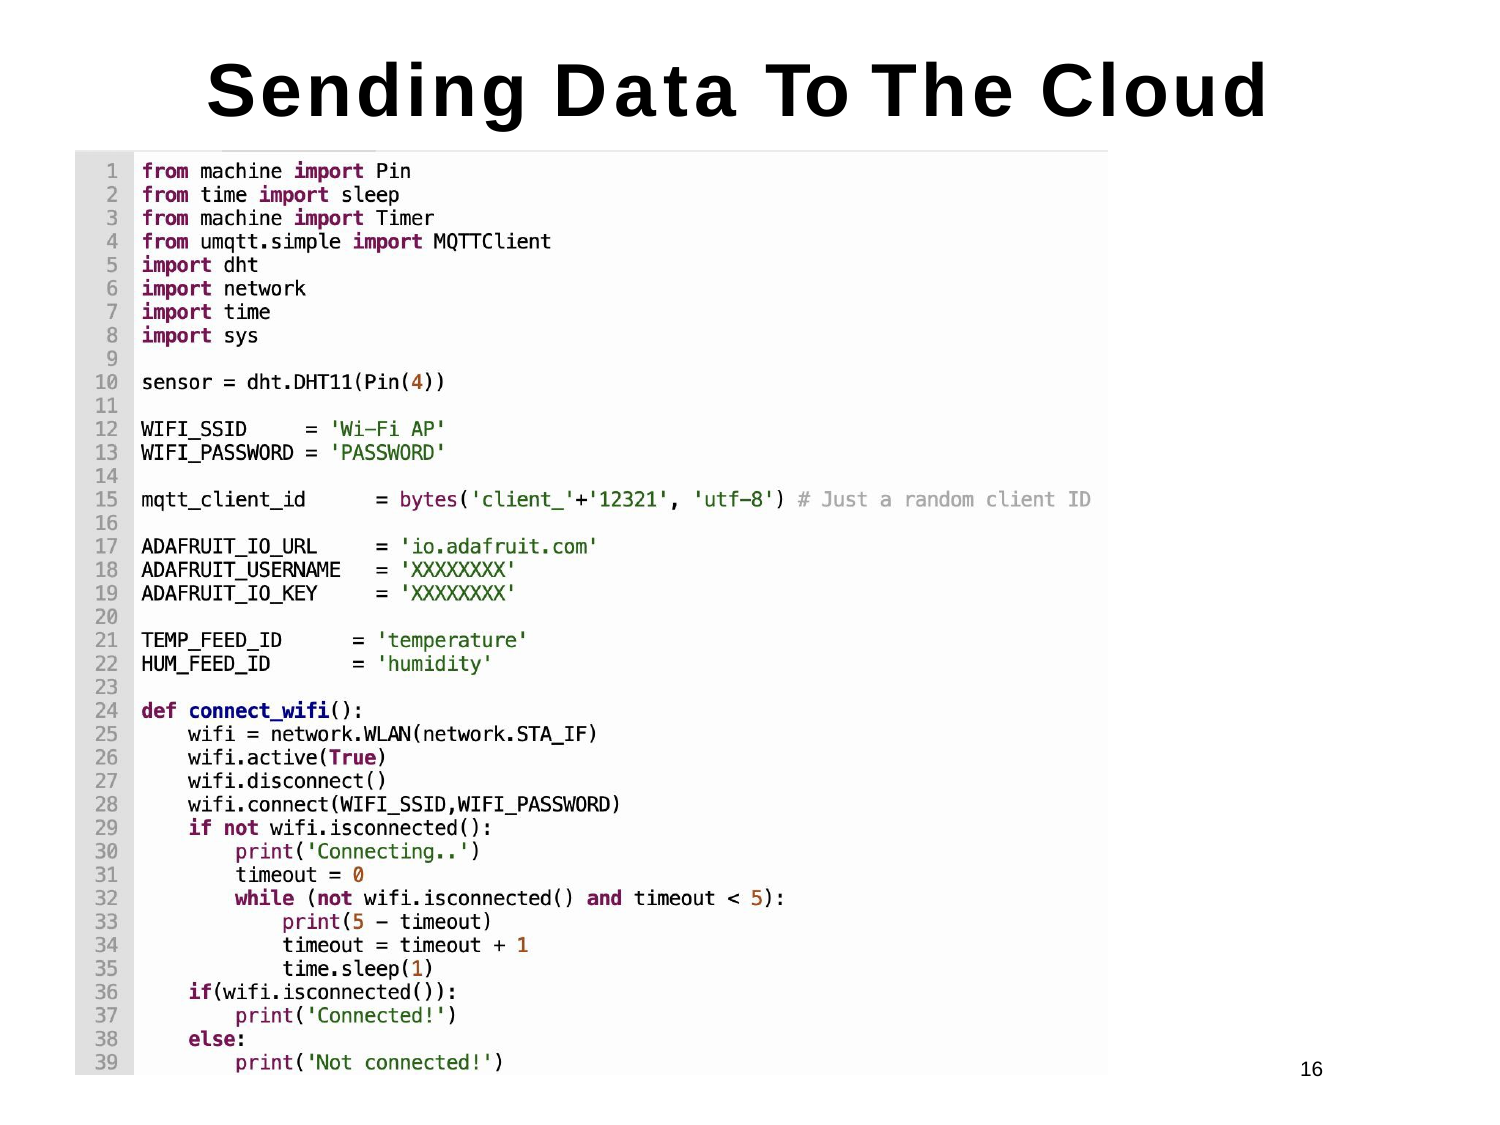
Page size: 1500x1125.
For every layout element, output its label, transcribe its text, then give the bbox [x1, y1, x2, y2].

slide_number 16 [1294, 1055, 1332, 1125]
title Sending Data To The Cloud [204, 38, 1283, 229]
picture [74, 150, 1108, 1076]
